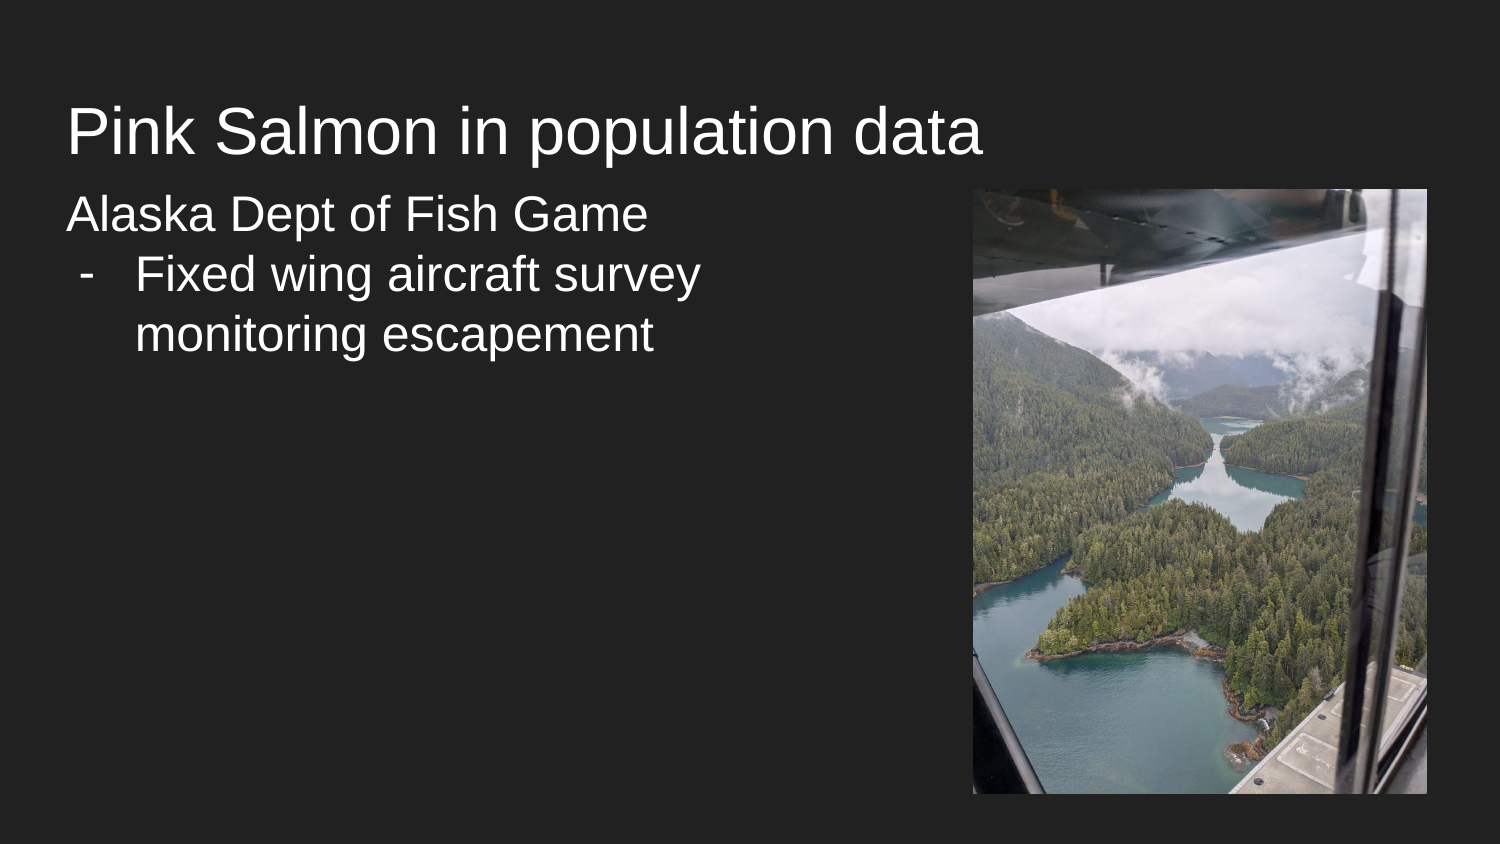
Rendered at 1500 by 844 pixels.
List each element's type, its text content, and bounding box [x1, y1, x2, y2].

list Alaska Dept of Fish Game Fixed wing aircraft survey monitoring escapement [51, 166, 961, 844]
title Pink Salmon in population data [51, 72, 1449, 167]
picture [972, 189, 1427, 794]
